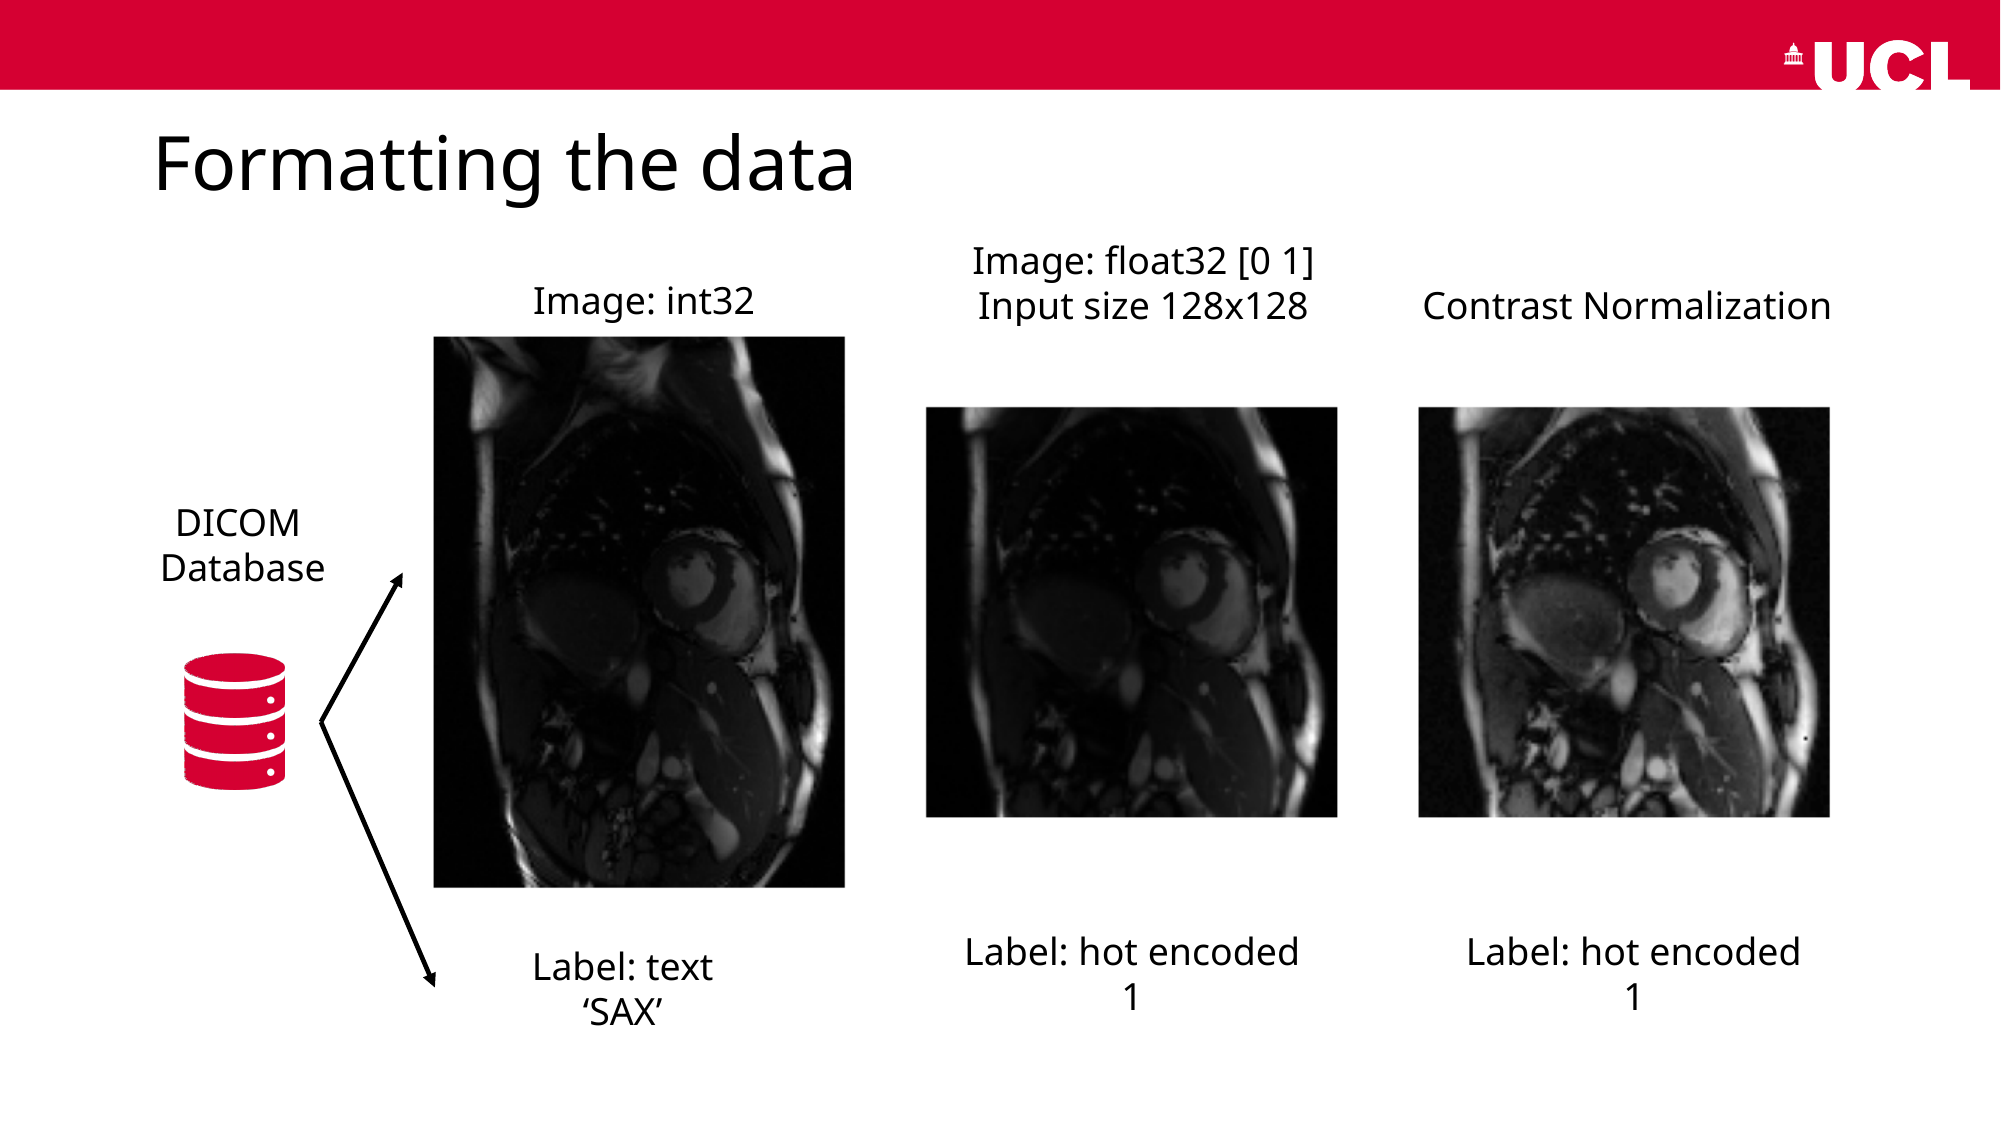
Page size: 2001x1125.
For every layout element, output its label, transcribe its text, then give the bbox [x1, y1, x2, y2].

title Formatting the data [137, 90, 1863, 229]
picture [423, 326, 1841, 899]
picture [0, 0, 2001, 90]
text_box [54, 229, 1888, 1057]
